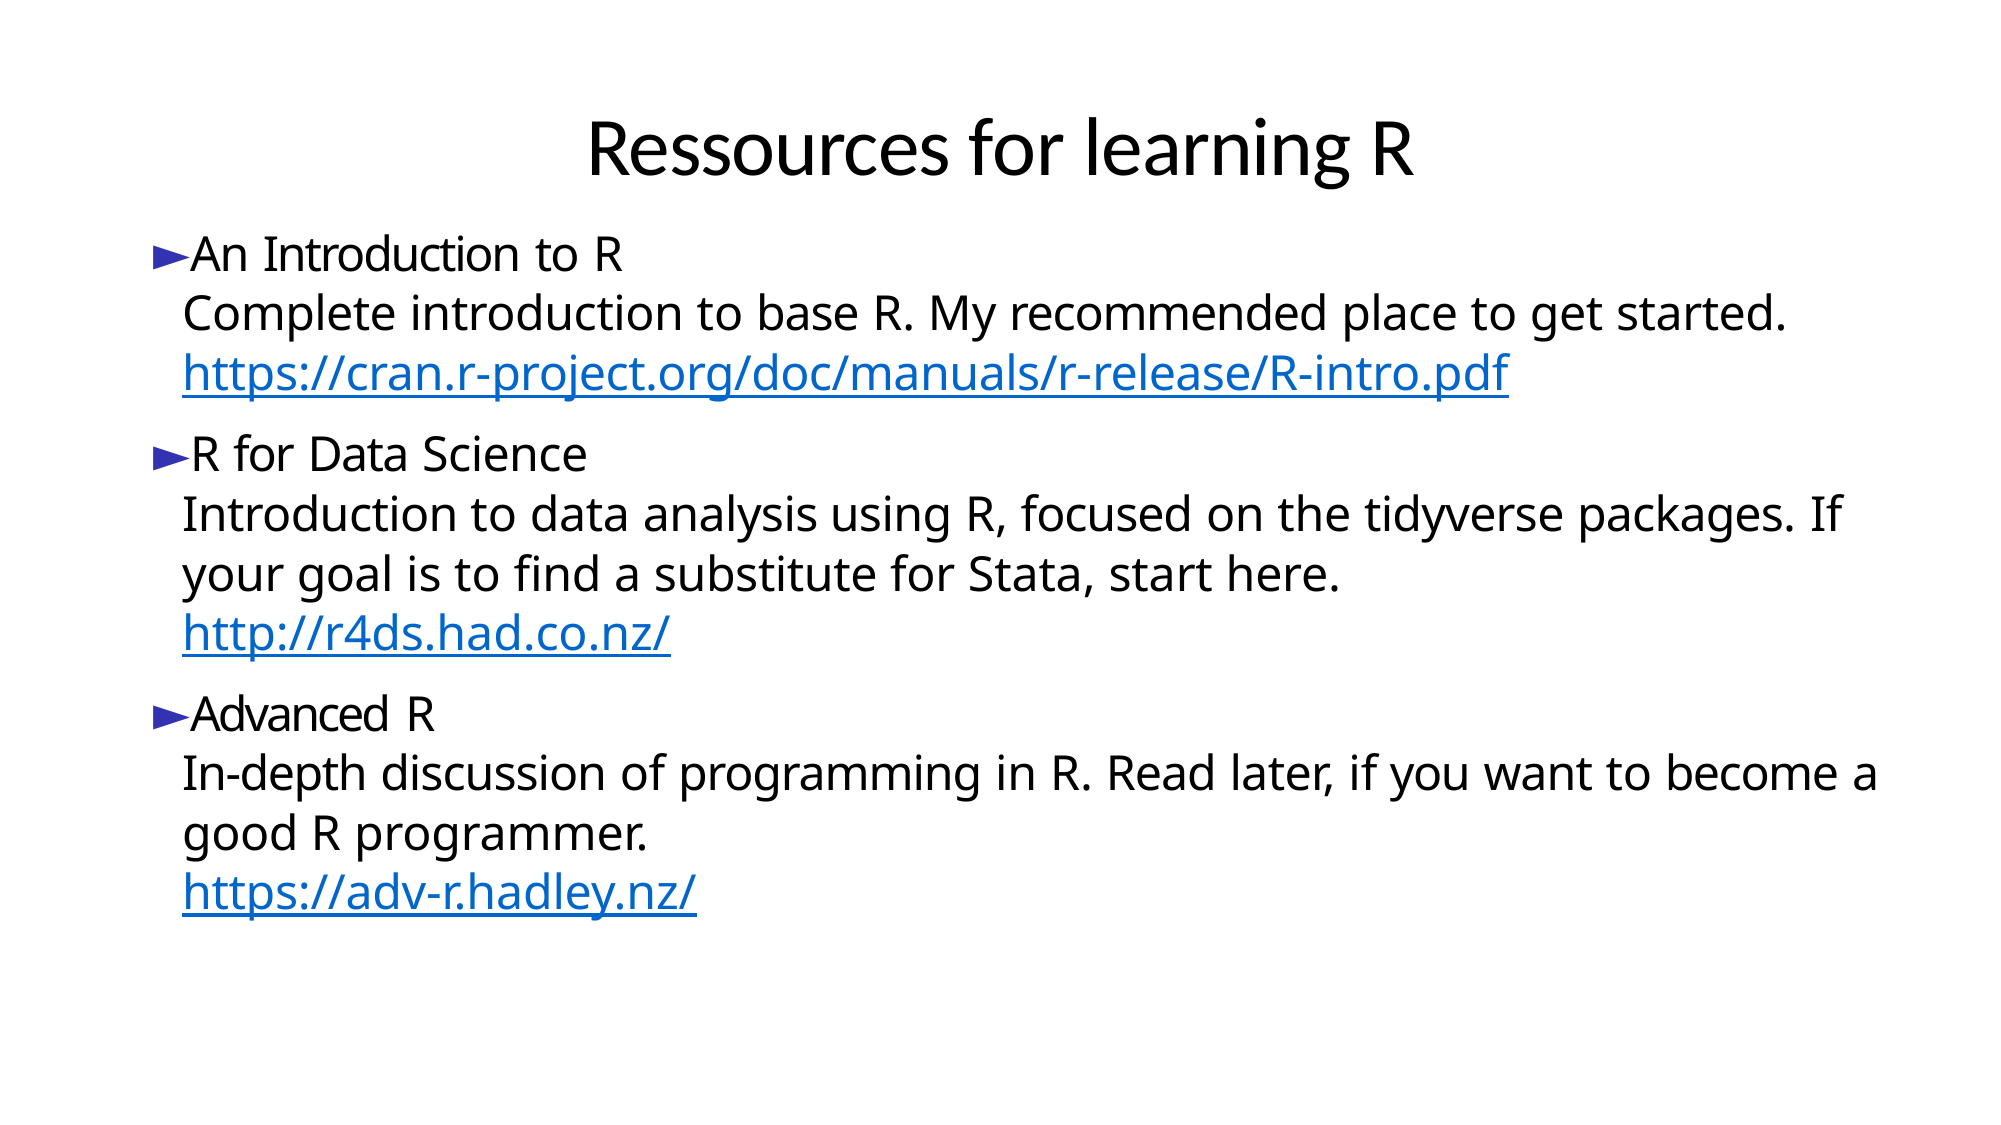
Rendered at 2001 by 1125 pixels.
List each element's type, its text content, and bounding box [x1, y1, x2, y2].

title Ressources for learning R [99, 41, 1901, 237]
text_box An Introduction to R Complete introduction to base R. My recommended place to get started. https://cran.r-project.org/doc/manuals/r-release/R-intro.pdf R for Data Science Introduction to data analysis using R, focused on the tidyverse packages. If your goal is to find a substitute for Stata, start here. http://r4ds.had.co.nz/ Advanced R In-depth discussion of programming in R. Read later, if you want to become a good R programmer. https://adv-r.hadley.nz/ [146, 218, 1886, 927]
